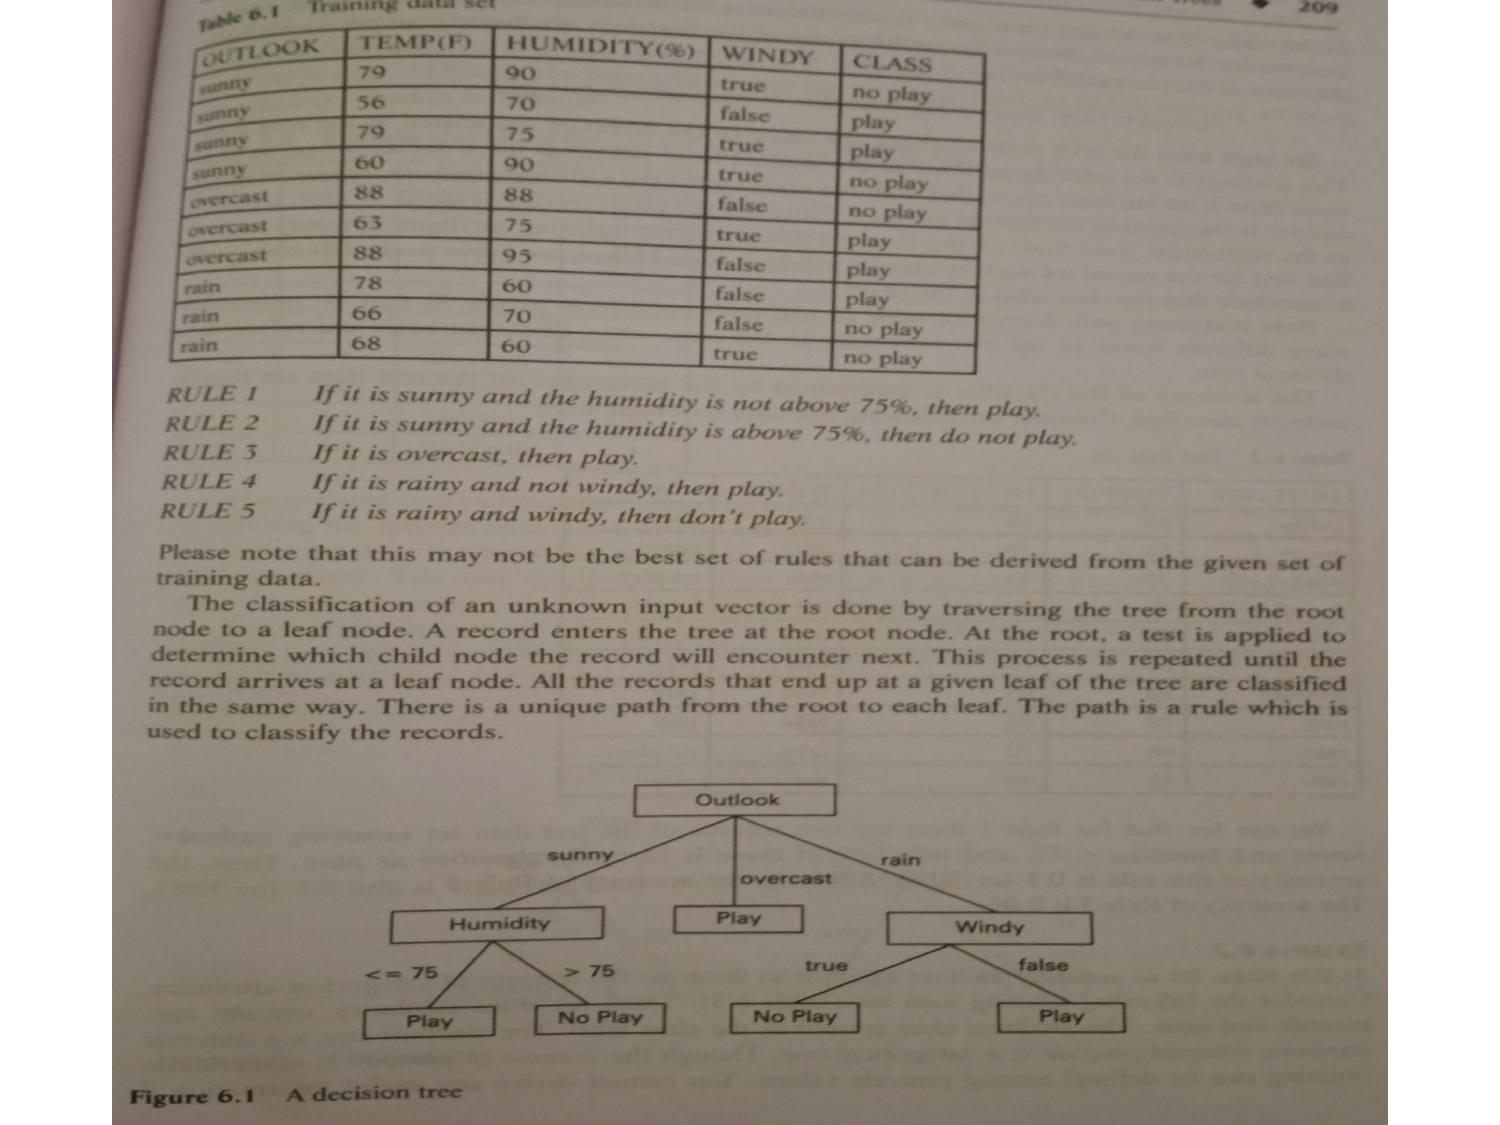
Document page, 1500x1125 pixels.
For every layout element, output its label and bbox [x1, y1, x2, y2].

picture [112, 0, 1388, 1125]
